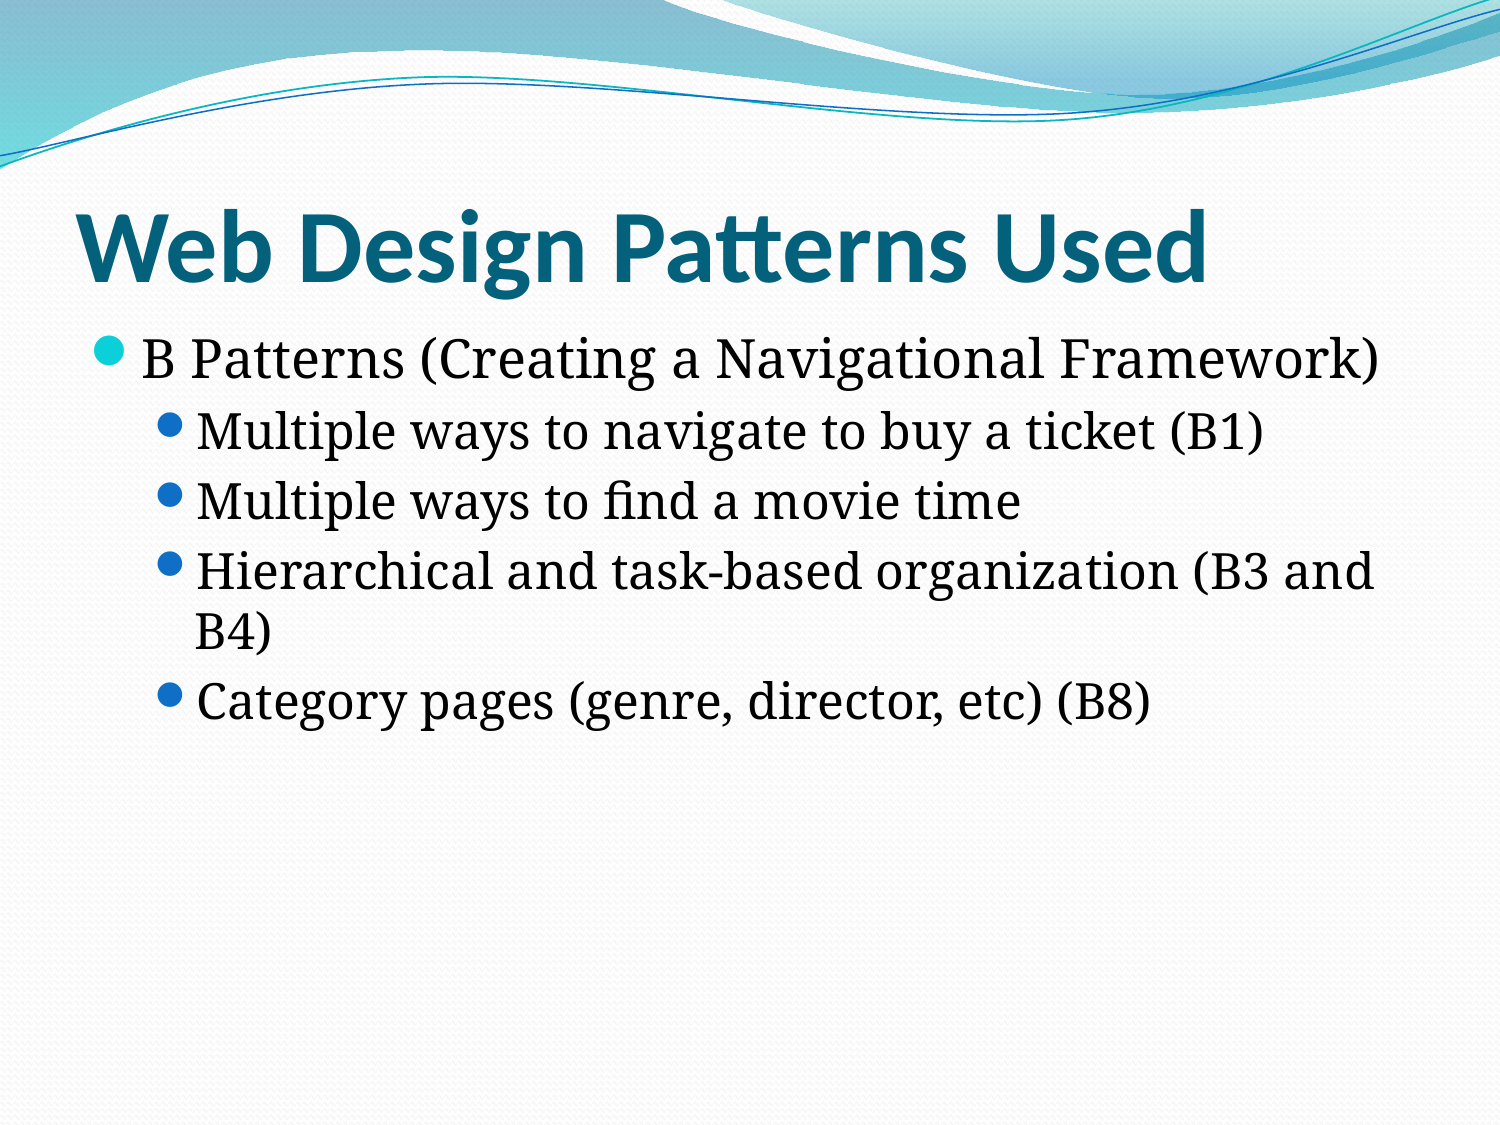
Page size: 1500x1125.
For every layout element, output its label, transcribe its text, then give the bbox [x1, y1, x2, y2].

list B Patterns (Creating a Navigational Framework) Multiple ways to navigate to buy a ticket (B1) Multiple ways to find a movie time Hierarchical and task-based organization (B3 and B4) Category pages (genre, director, etc) (B8) [75, 317, 1425, 1038]
title Web Design Patterns Used [75, 115, 1425, 303]
